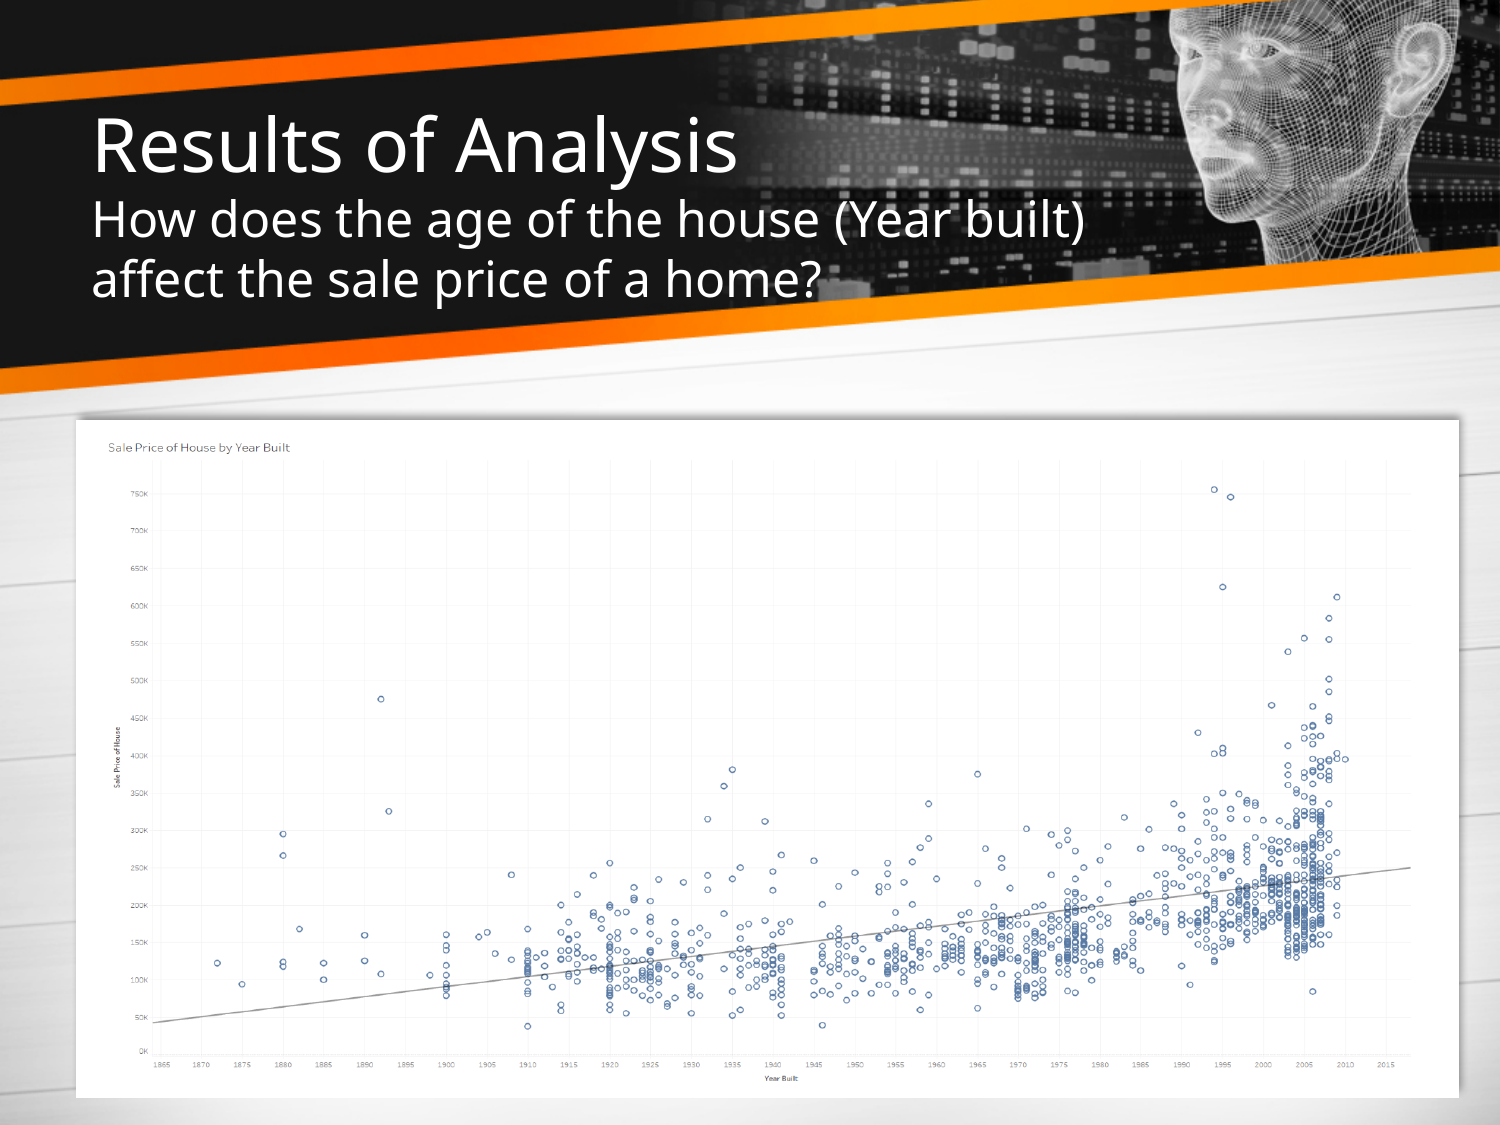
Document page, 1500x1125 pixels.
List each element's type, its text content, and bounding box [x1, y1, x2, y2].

picture [0, 0, 1500, 1125]
title Results of Analysis How does the age of the house (Year built) affect the sale price of a home? [76, 90, 1164, 315]
